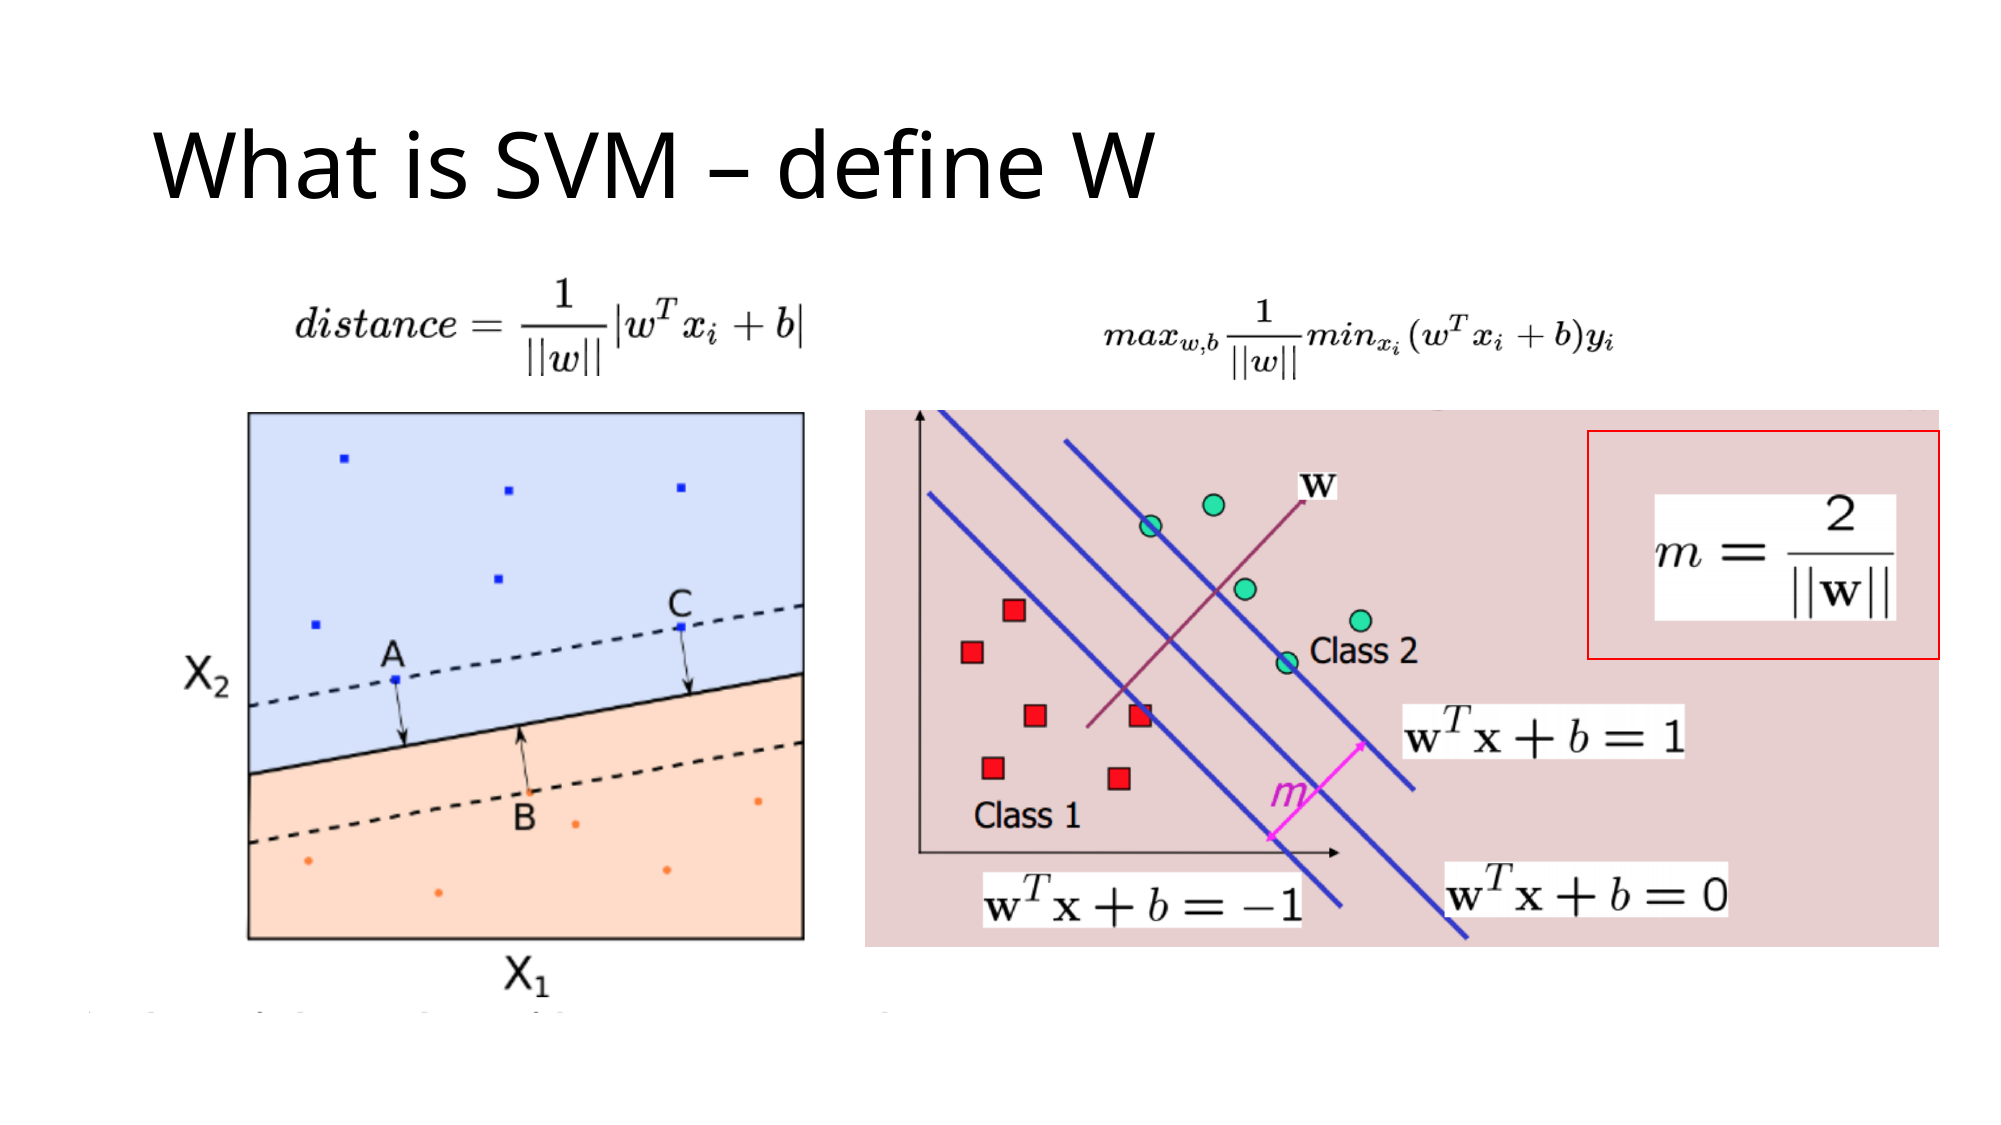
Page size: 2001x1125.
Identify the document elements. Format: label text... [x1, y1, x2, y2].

picture [89, 263, 1939, 1013]
picture [1067, 279, 1644, 399]
title What is SVM – define W [137, 59, 1863, 278]
